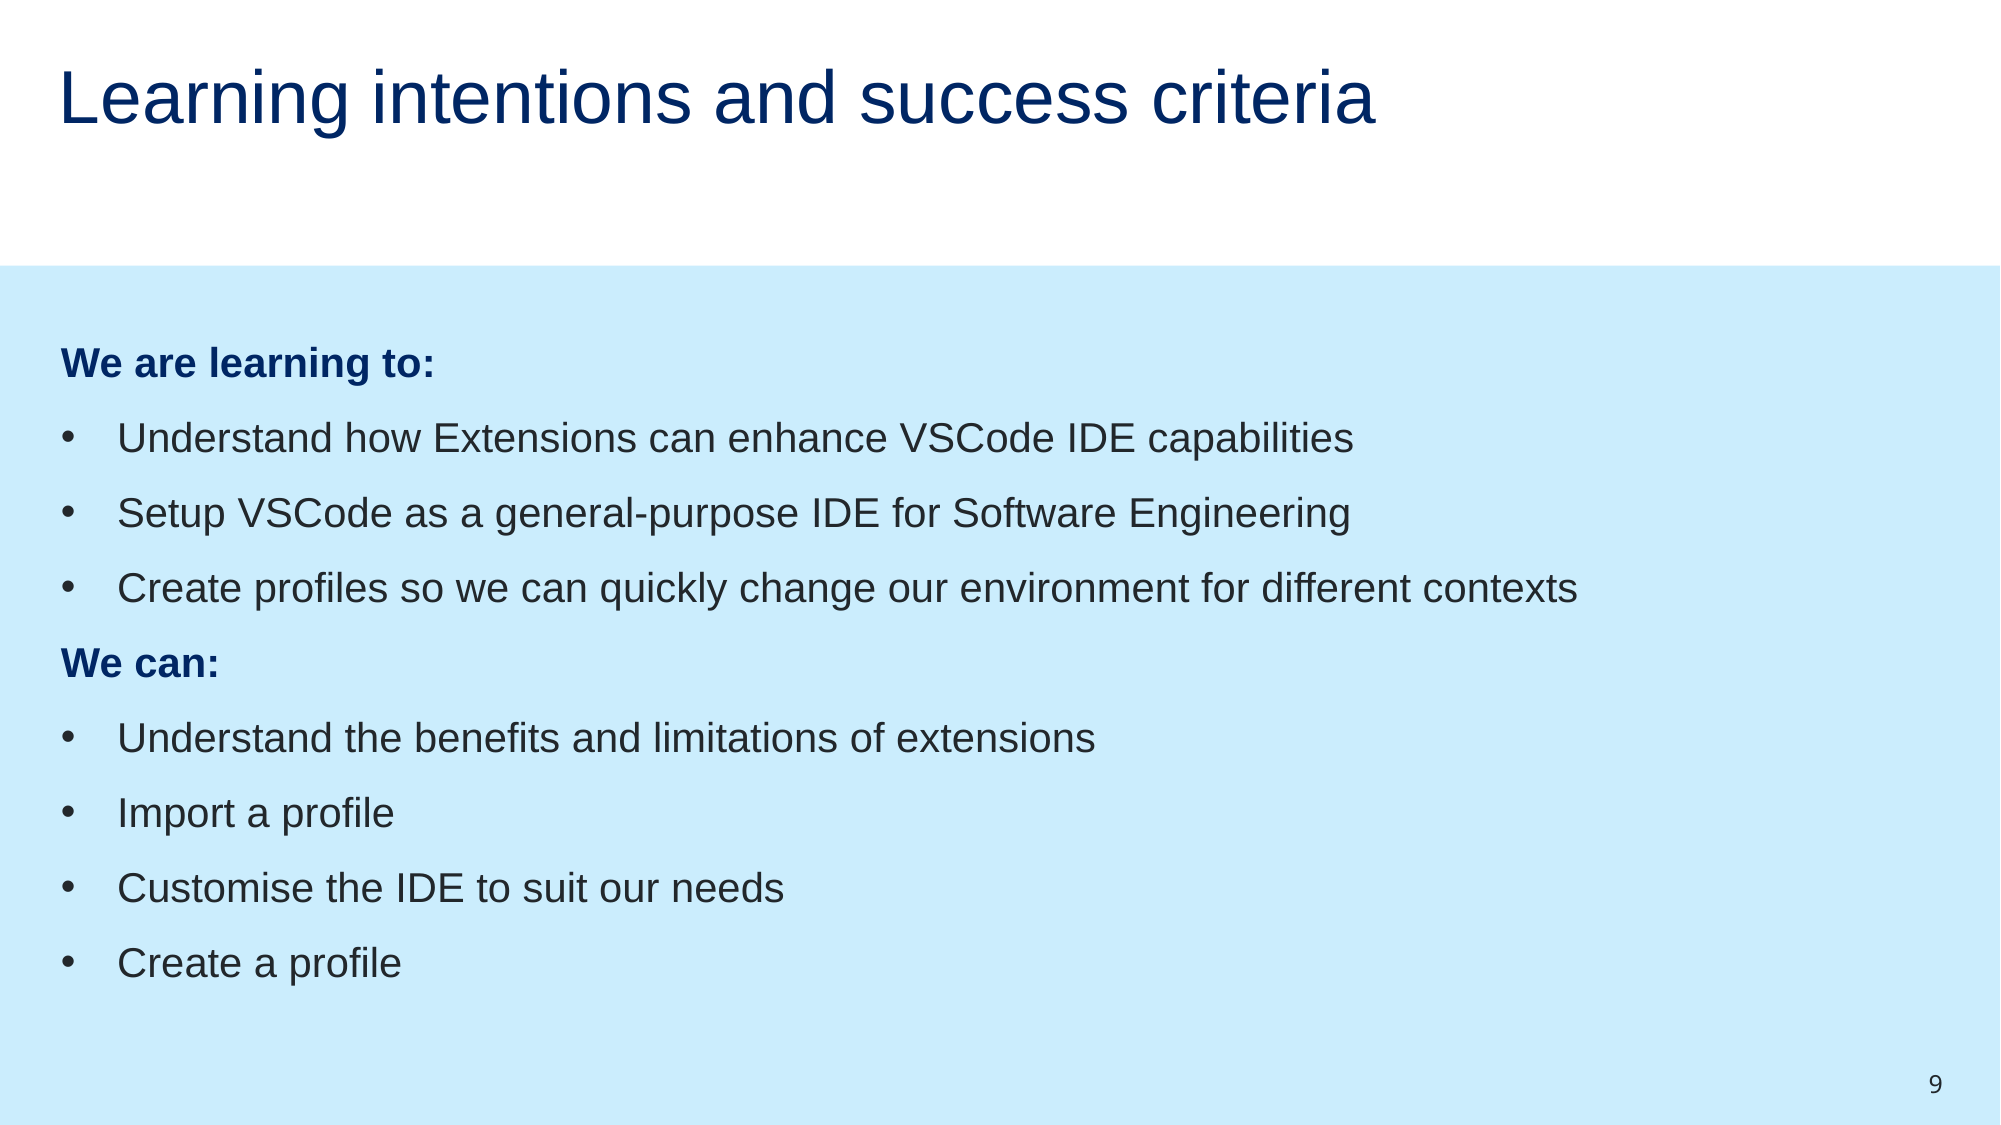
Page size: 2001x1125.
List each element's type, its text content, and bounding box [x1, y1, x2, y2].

title Learning intentions and success criteria [59, 59, 1743, 145]
text_box We are learning to: Understand how Extensions can enhance VSCode IDE capabilities Setup VSCode as a general-purpose IDE for Software Engineering Create profiles so we can quickly change our environment for different contexts We can: Understand the benefits and limitations of extensions Import a profile Customise the IDE to suit our needs Create a profile [60, 310, 1915, 986]
slide_number 9 [1824, 1068, 1943, 1099]
